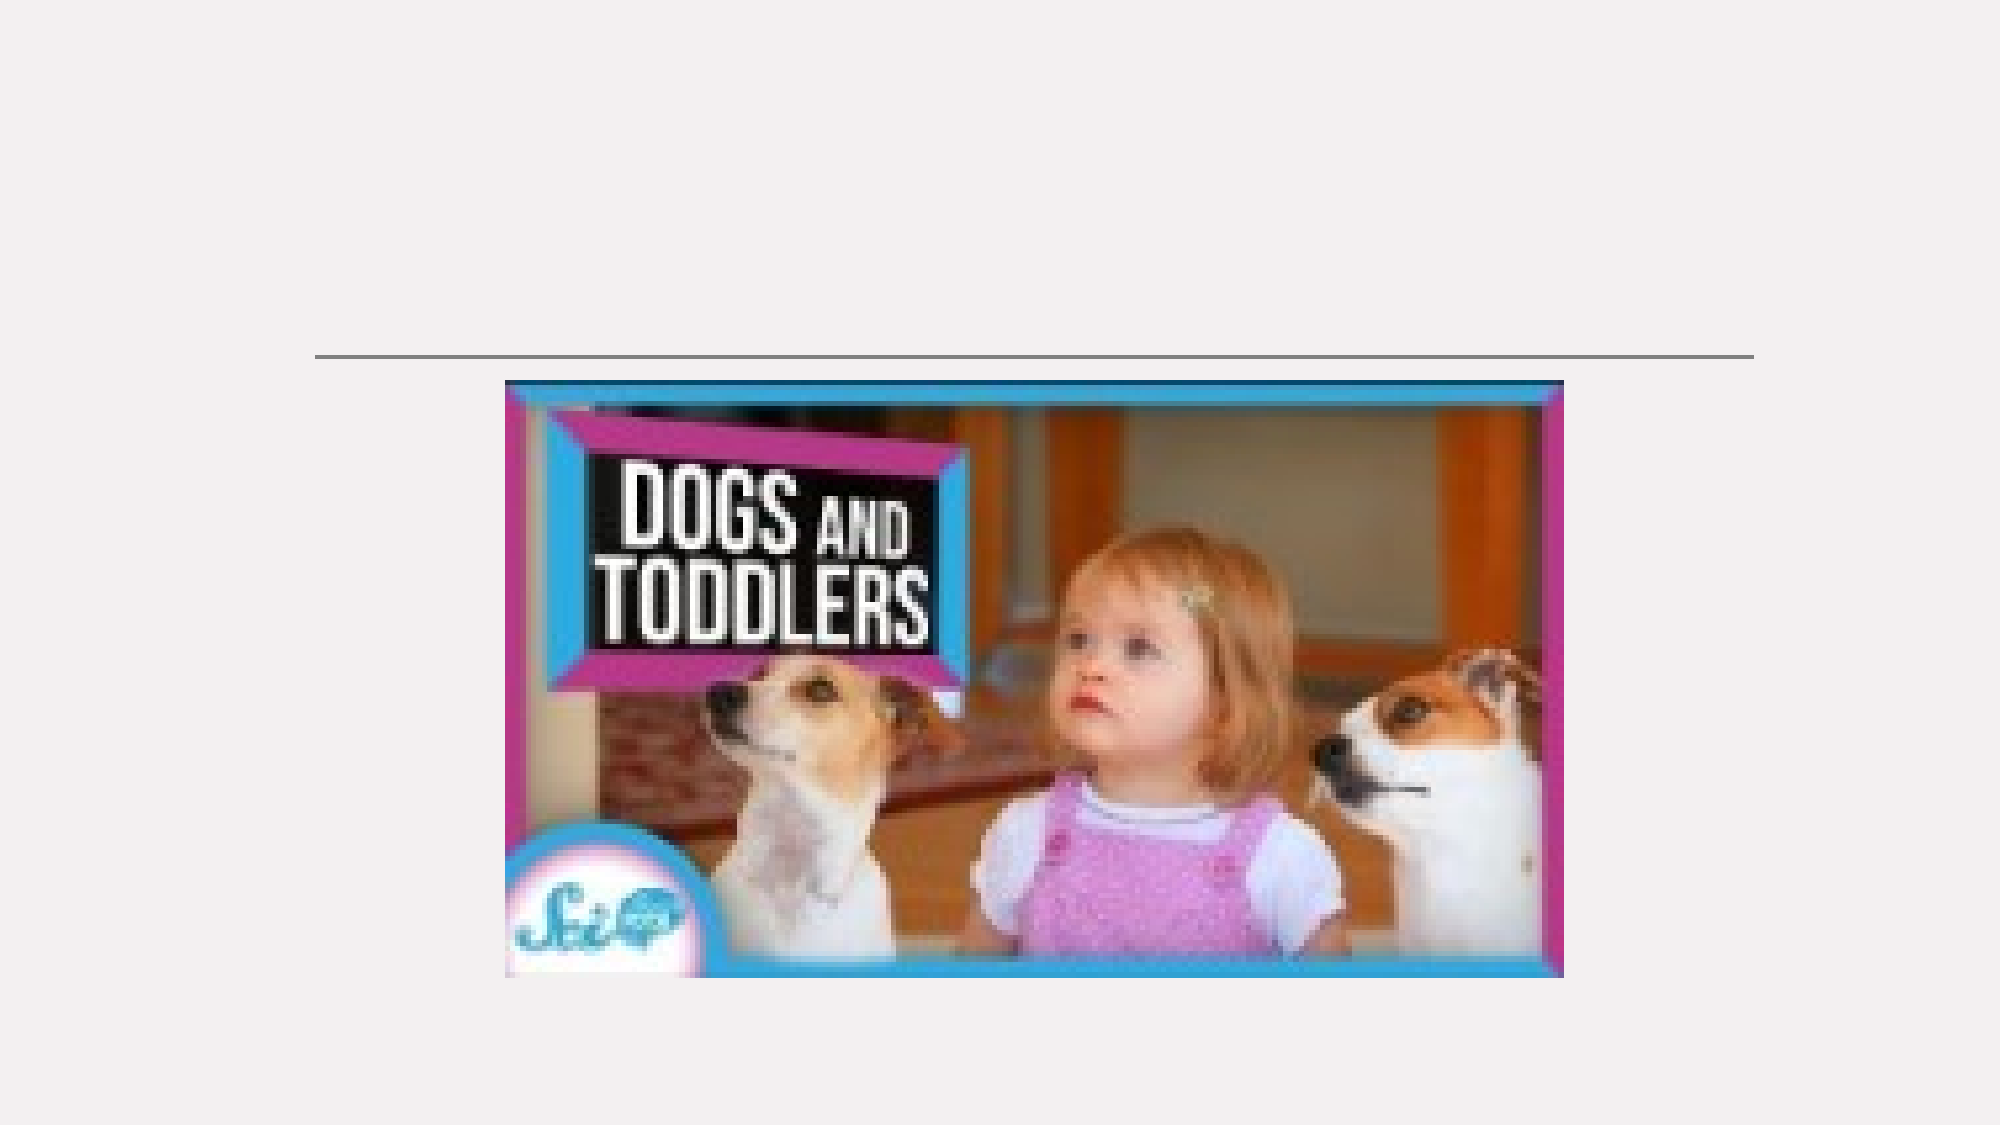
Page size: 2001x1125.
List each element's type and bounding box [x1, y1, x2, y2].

list [504, 379, 1565, 979]
